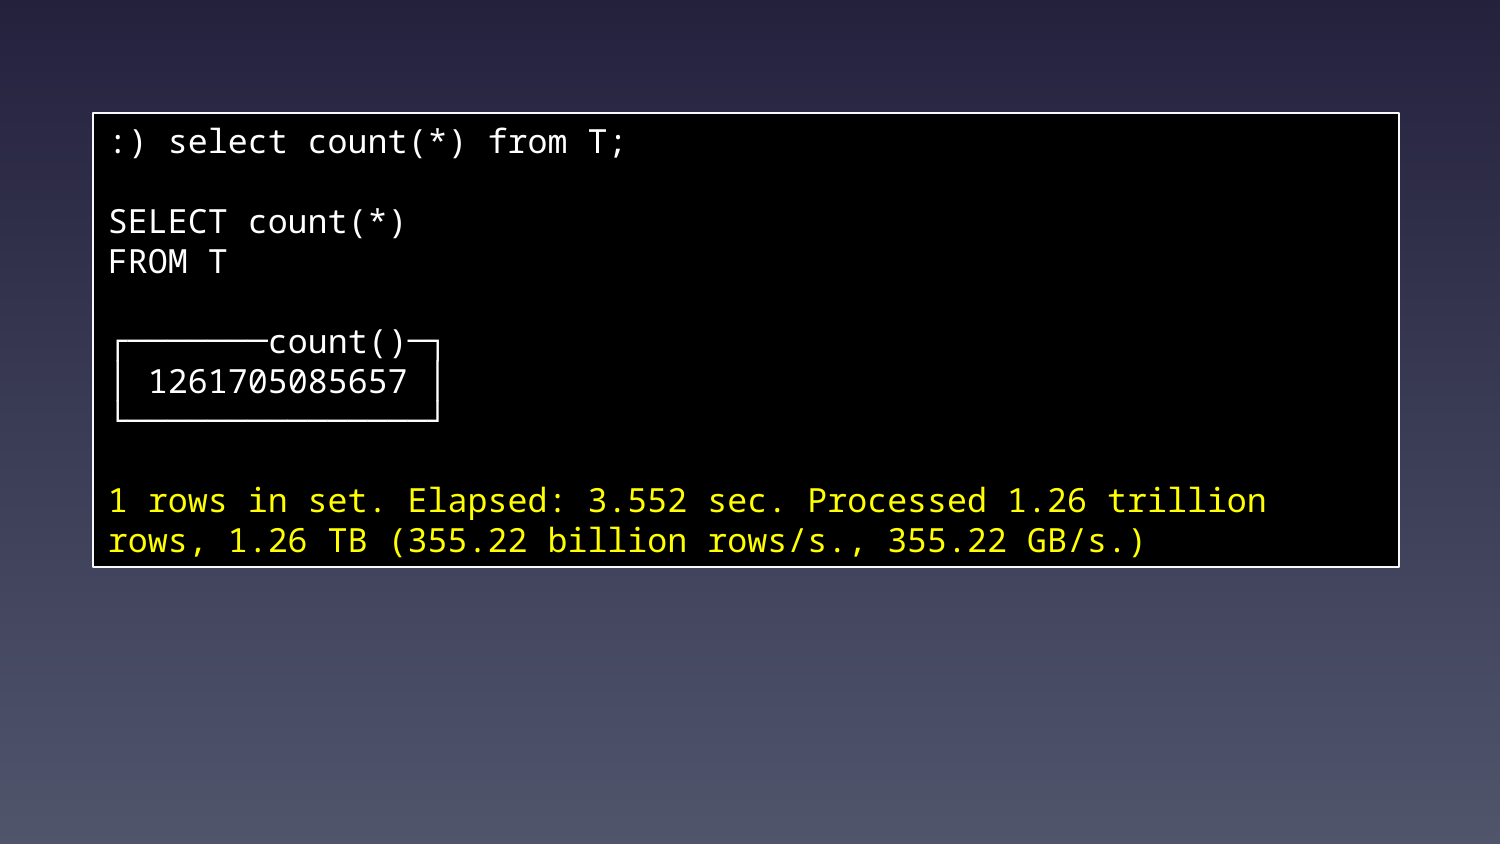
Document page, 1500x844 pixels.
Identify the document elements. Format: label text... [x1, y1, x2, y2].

text_box :) select count(*) from T; SELECT count(*) FROM T ┌───────count()─┐ │ 1261705085657 │ └───────────────┘ 1 rows in set. Elapsed: 3.552 sec. Processed 1.26 trillion rows, 1.26 TB (355.22 billion rows/s., 355.22 GB/s.) [93, 112, 1399, 567]
